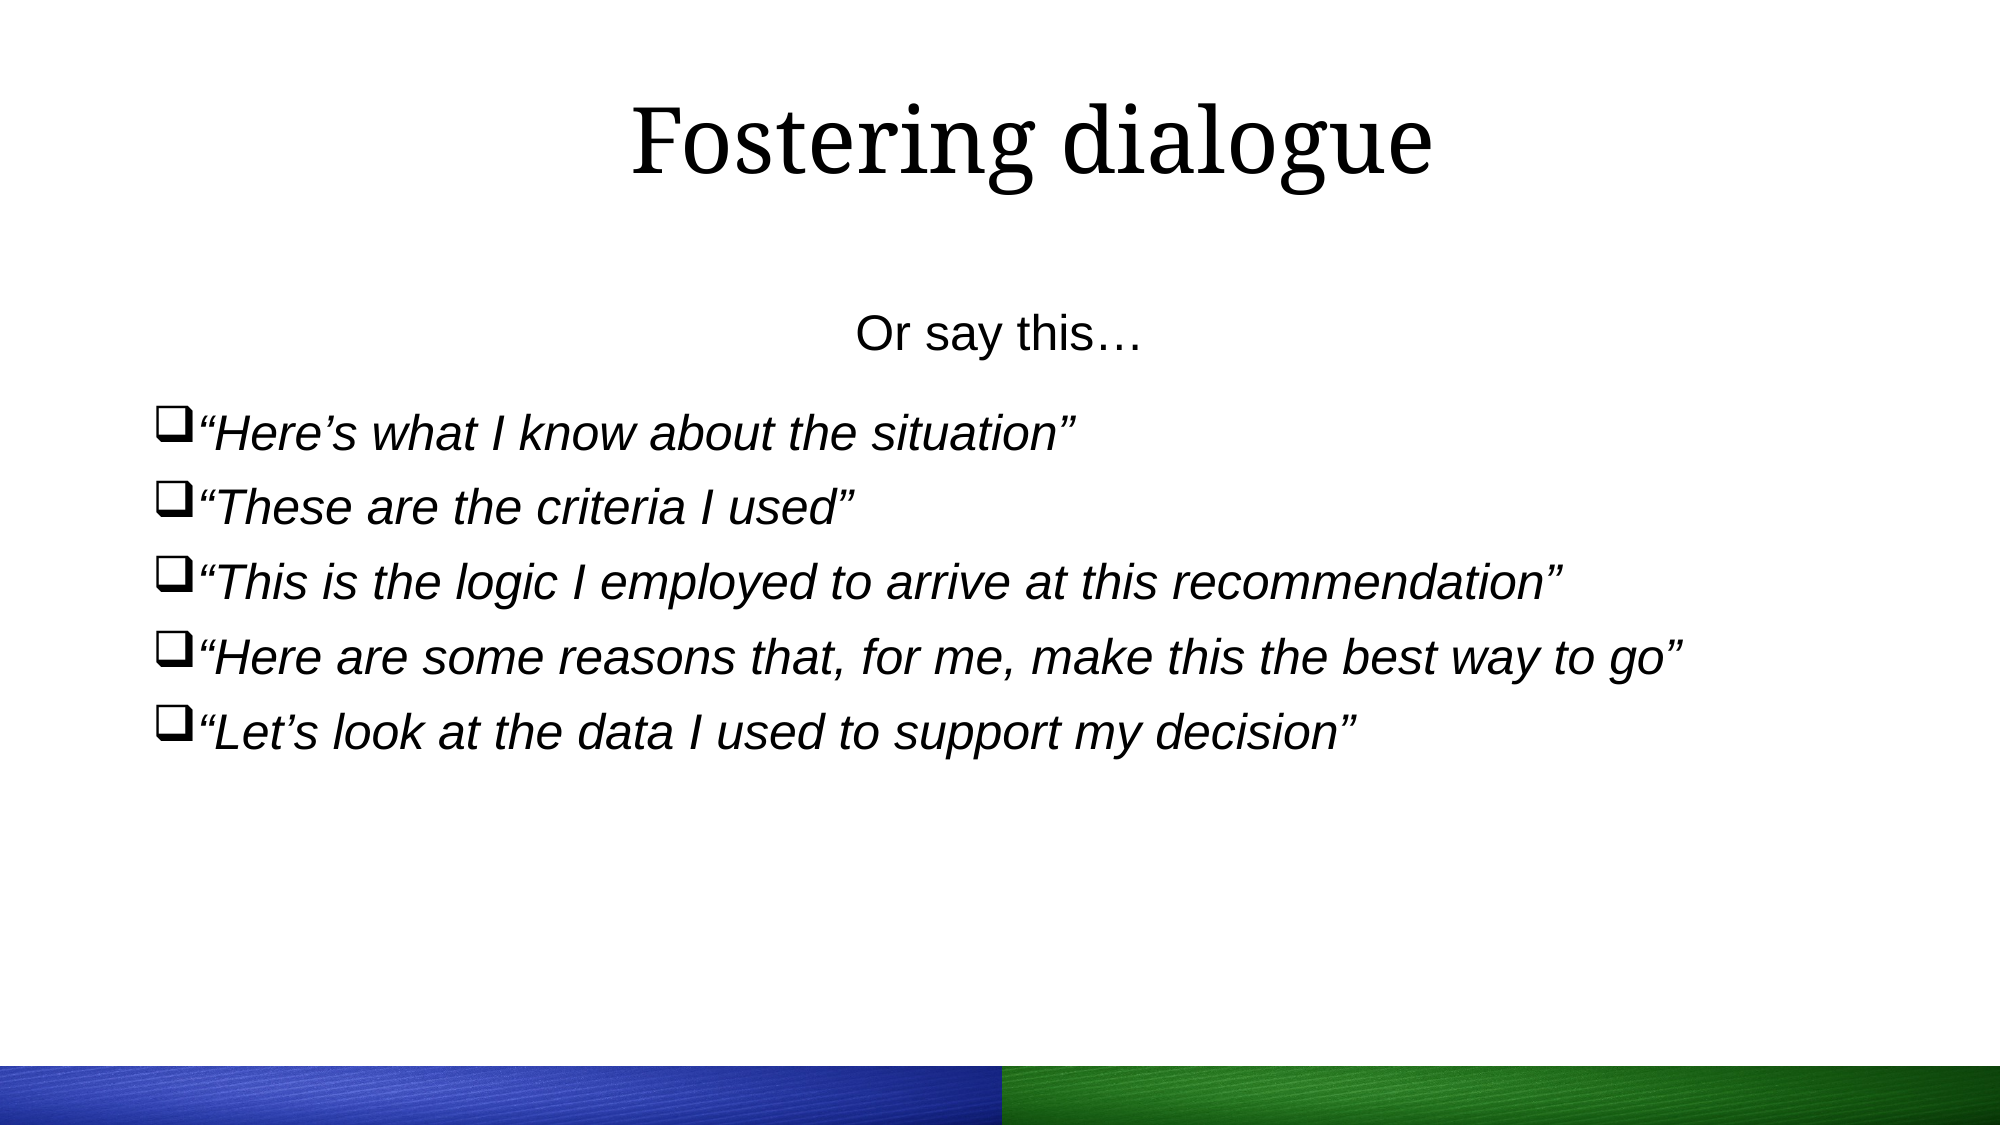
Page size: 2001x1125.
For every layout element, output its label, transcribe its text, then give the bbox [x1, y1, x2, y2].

picture [0, 1066, 2000, 1125]
list Or say this… “Here’s what I know about the situation” “These are the criteria I used” “This is the logic I employed to arrive at this recommendation” “Here are some reasons that, for me, make this the best way to go” “Let’s look at the data I used to support my decision” [137, 299, 1863, 1014]
title Fostering dialogue [133, 50, 1934, 237]
